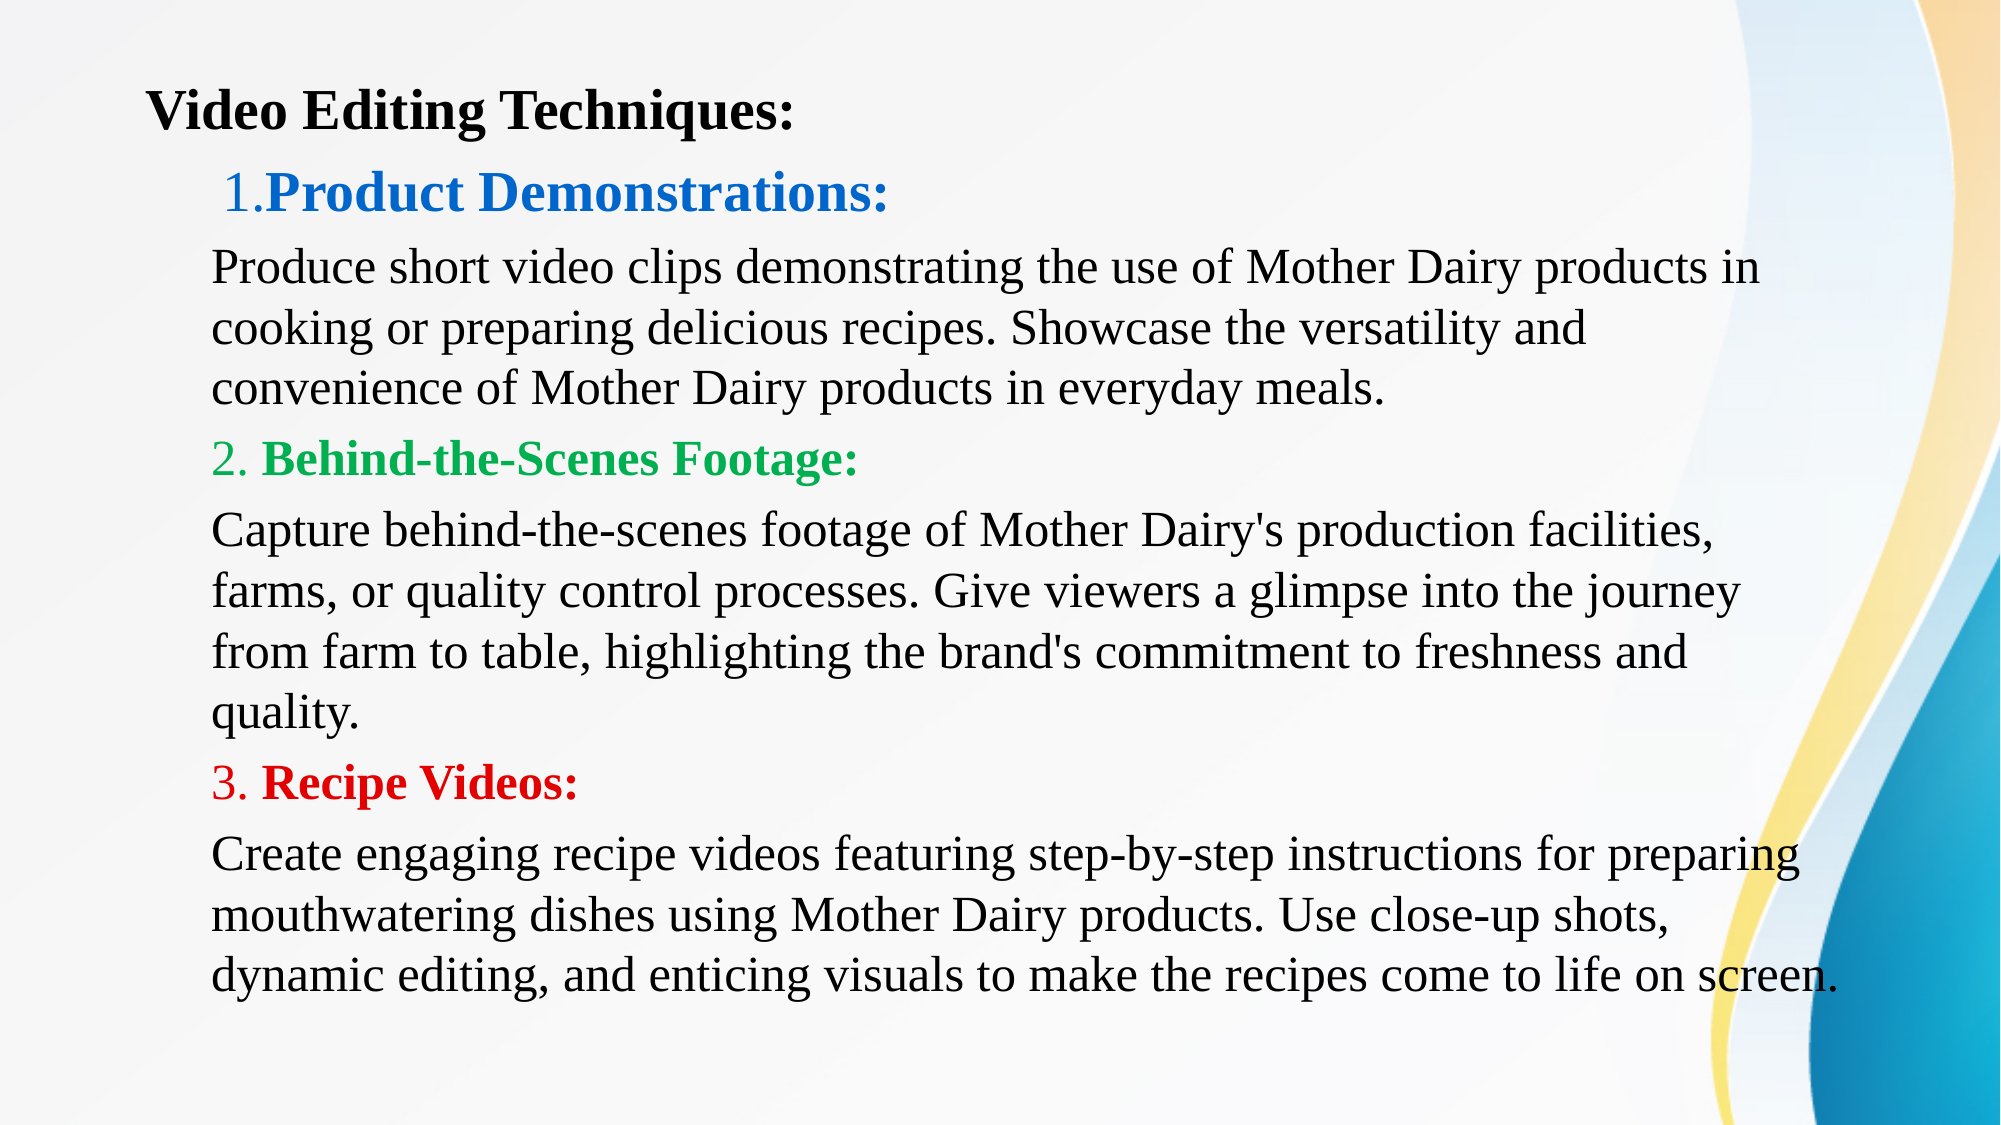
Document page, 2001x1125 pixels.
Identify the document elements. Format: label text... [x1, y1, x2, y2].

picture [0, 0, 2001, 1125]
list Video Editing Techniques: 1.Product Demonstrations: Produce short video clips demonstrating the use of Mother Dairy products in cooking or preparing delicious recipes. Showcase the versatility and convenience of Mother Dairy products in everyday meals. 2. Behind-the-Scenes Footage: Capture behind-the-scenes footage of Mother Dairy's production facilities, farms, or quality control processes. Give viewers a glimpse into the journey from farm to table, highlighting the brand's commitment to freshness and quality. 3. Recipe Videos: Create engaging recipe videos featuring step-by-step instructions for preparing mouthwatering dishes using Mother Dairy products. Use close-up shots, dynamic editing, and enticing visuals to make the recipes come to life on screen. [130, 64, 1863, 1014]
